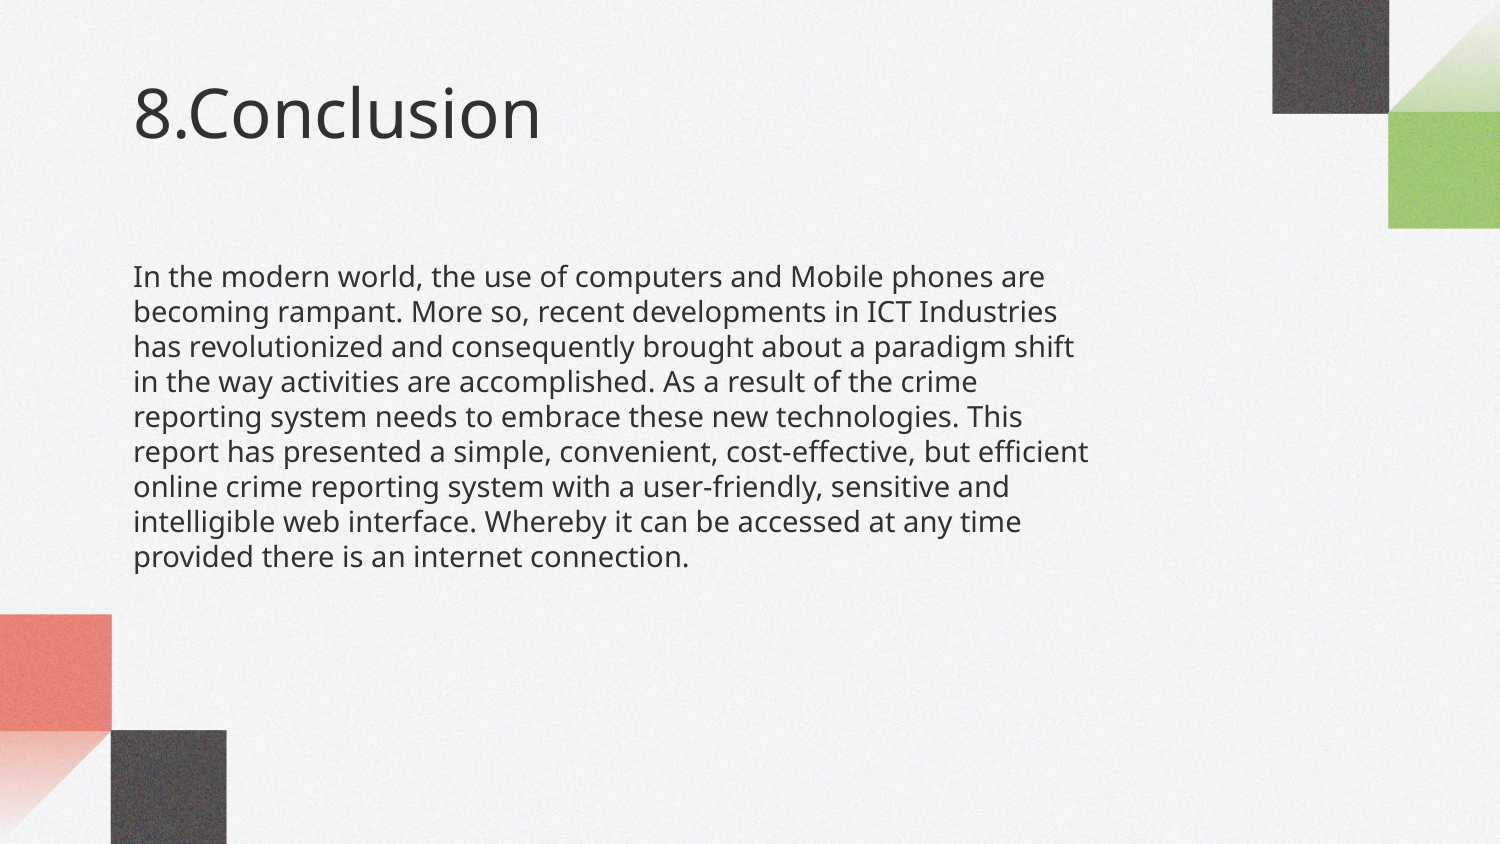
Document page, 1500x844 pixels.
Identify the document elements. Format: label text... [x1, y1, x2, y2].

subtitle In the modern world, the use of computers and Mobile phones are becoming rampant. More so, recent developments in ICT Industries has revolutionized and consequently brought about a paradigm shift in the way activities are accomplished. As a result of the crime reporting system needs to embrace these new technologies. This report has presented a simple, convenient, cost-effective, but efficient online crime reporting system with a user-friendly, sensitive and intelligible web interface. Whereby it can be accessed at any time provided there is an internet connection. [118, 249, 1109, 618]
picture [0, 0, 1500, 844]
title 8.Conclusion [118, 63, 1159, 158]
